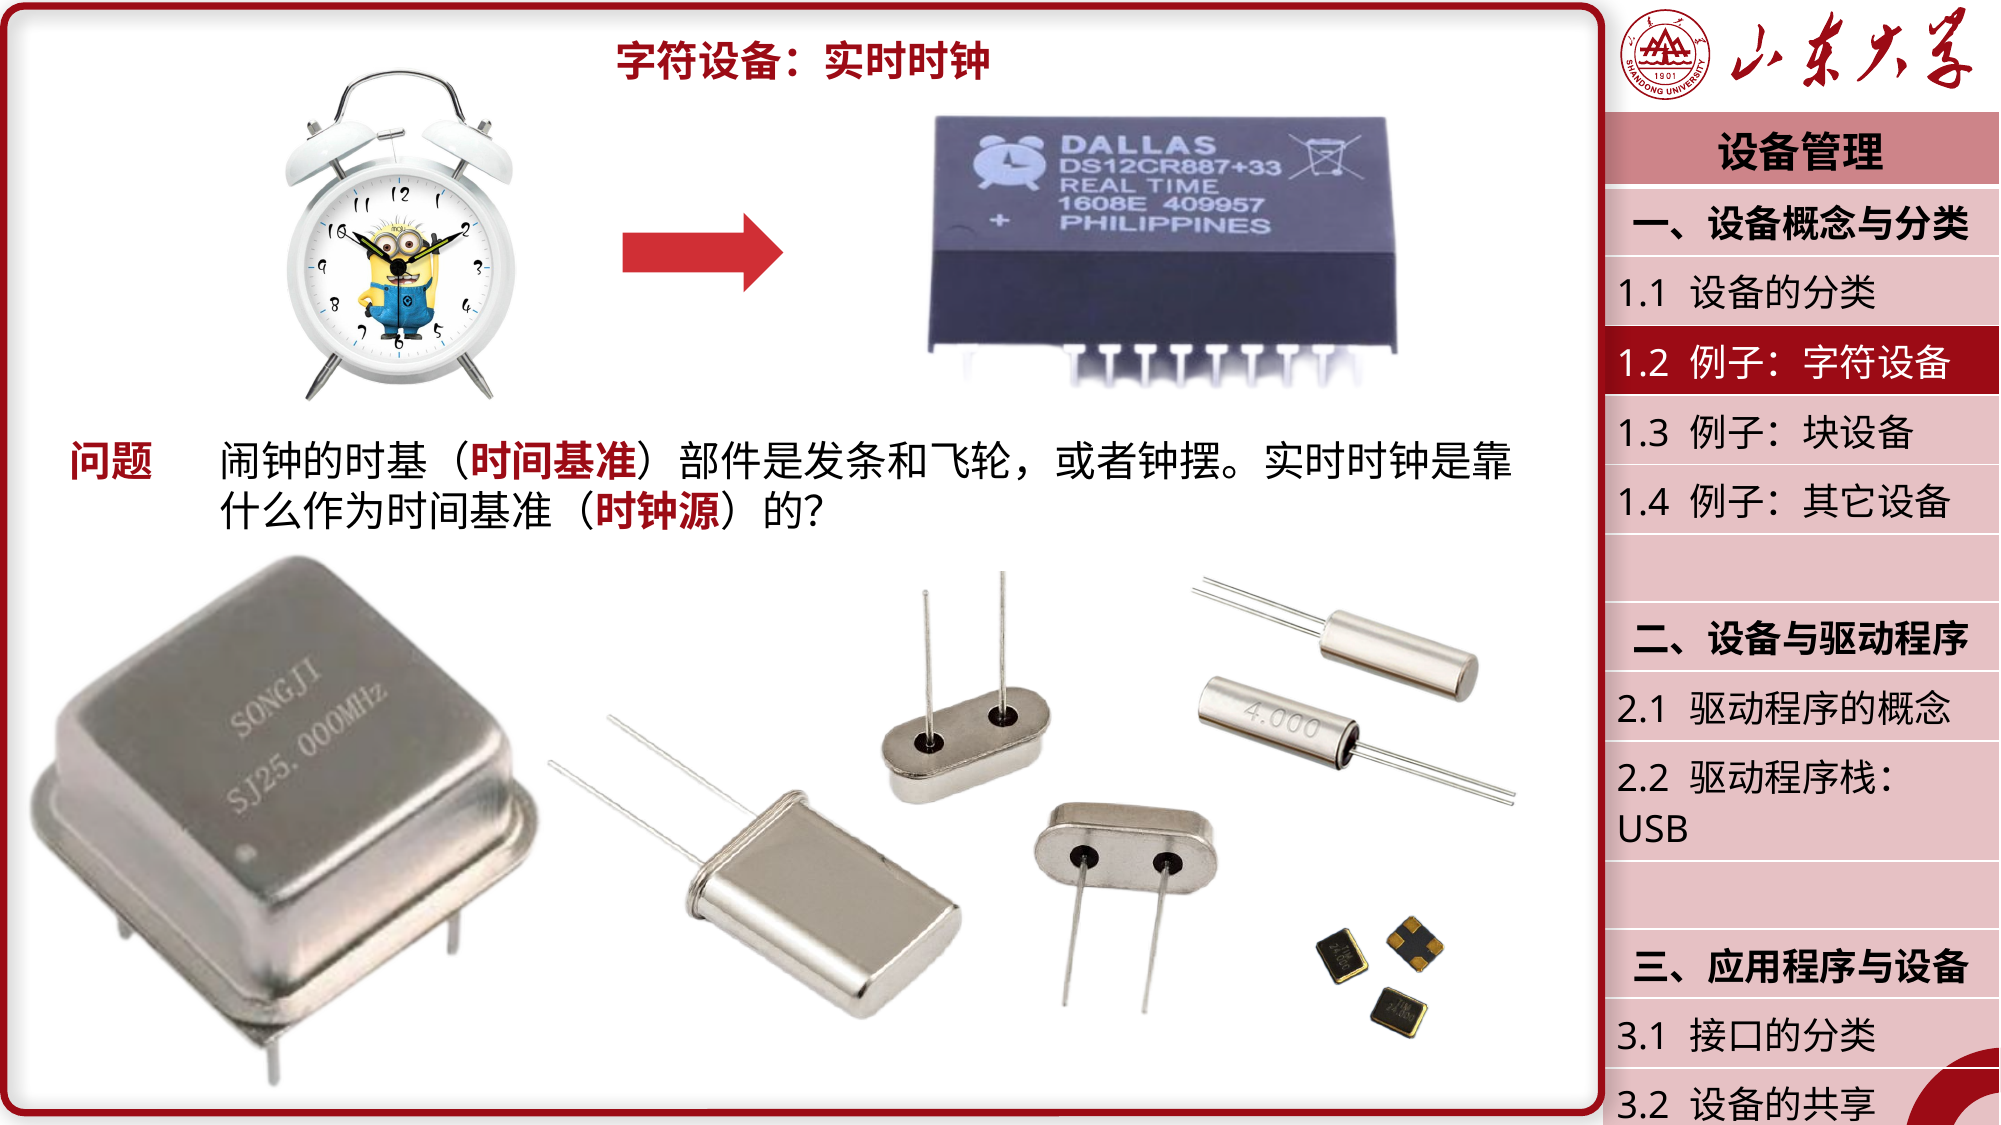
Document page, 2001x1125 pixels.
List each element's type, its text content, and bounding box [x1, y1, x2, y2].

table_cell 2.2 驱动程序栈：USB [1610, 465, 1614, 533]
table_cell [1619, 862, 1999, 928]
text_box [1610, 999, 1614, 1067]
text_box 字符设备：实时时钟 问题 闹钟的时基（时间基准）部件是发条和飞轮，或者钟摆。实时时钟是靠 什么作为时间基准（时钟源）的？ [54, 27, 1551, 543]
table_cell [1619, 535, 1999, 601]
table_cell 2.1 驱动程序的概念 [1619, 672, 1999, 740]
text_box [1610, 930, 1614, 997]
table_cell 1.3 例子：块设备 [1610, 112, 1614, 184]
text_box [20, 542, 1537, 1101]
table_cell 一、设备概念与分类 [1618, 189, 1999, 255]
picture [913, 87, 1438, 418]
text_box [1620, 5, 1977, 100]
table_cell 1.2 例子：字符设备 [1618, 326, 1999, 394]
table_cell 1.4 例子：其它设备 [1610, 189, 1614, 255]
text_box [1603, 1069, 1614, 1116]
table_cell [1610, 257, 1614, 325]
table_cell 1.4 例子：其它设备 [1618, 465, 1999, 533]
table_cell 三、应用程序与设备 [1610, 603, 1614, 670]
table_cell 0x0C [1603, 1069, 1607, 1105]
table_cell 3.1 接口的分类 [1610, 672, 1614, 740]
table_cell 2.2 驱动程序栈：USB [1619, 742, 1999, 860]
table_header 设备管理 [1618, 112, 1999, 184]
table_cell [1610, 535, 1614, 601]
table_cell 2.1 驱动程序的概念 [1610, 396, 1614, 464]
table_cell 潘润宇 2023.04 [1610, 862, 1614, 928]
table_cell 1.1 设备的分类 [1618, 257, 1999, 325]
text_box [2, 4, 1603, 1114]
table_cell 3.2 设备的共享 [1610, 742, 1614, 860]
text_box [621, 210, 785, 295]
table_cell 二、设备与驱动程序 [1619, 603, 1999, 670]
table_cell 3.1 接口的分类 [1619, 999, 1999, 1067]
table_cell 三、应用程序与设备 [1619, 930, 1999, 997]
table_cell 二、设备与驱动程序 [1610, 326, 1614, 394]
picture [235, 67, 579, 411]
table_cell 3.2 设备的共享 [1603, 1069, 1999, 1125]
table_cell 1.3 例子：块设备 [1618, 396, 1999, 464]
